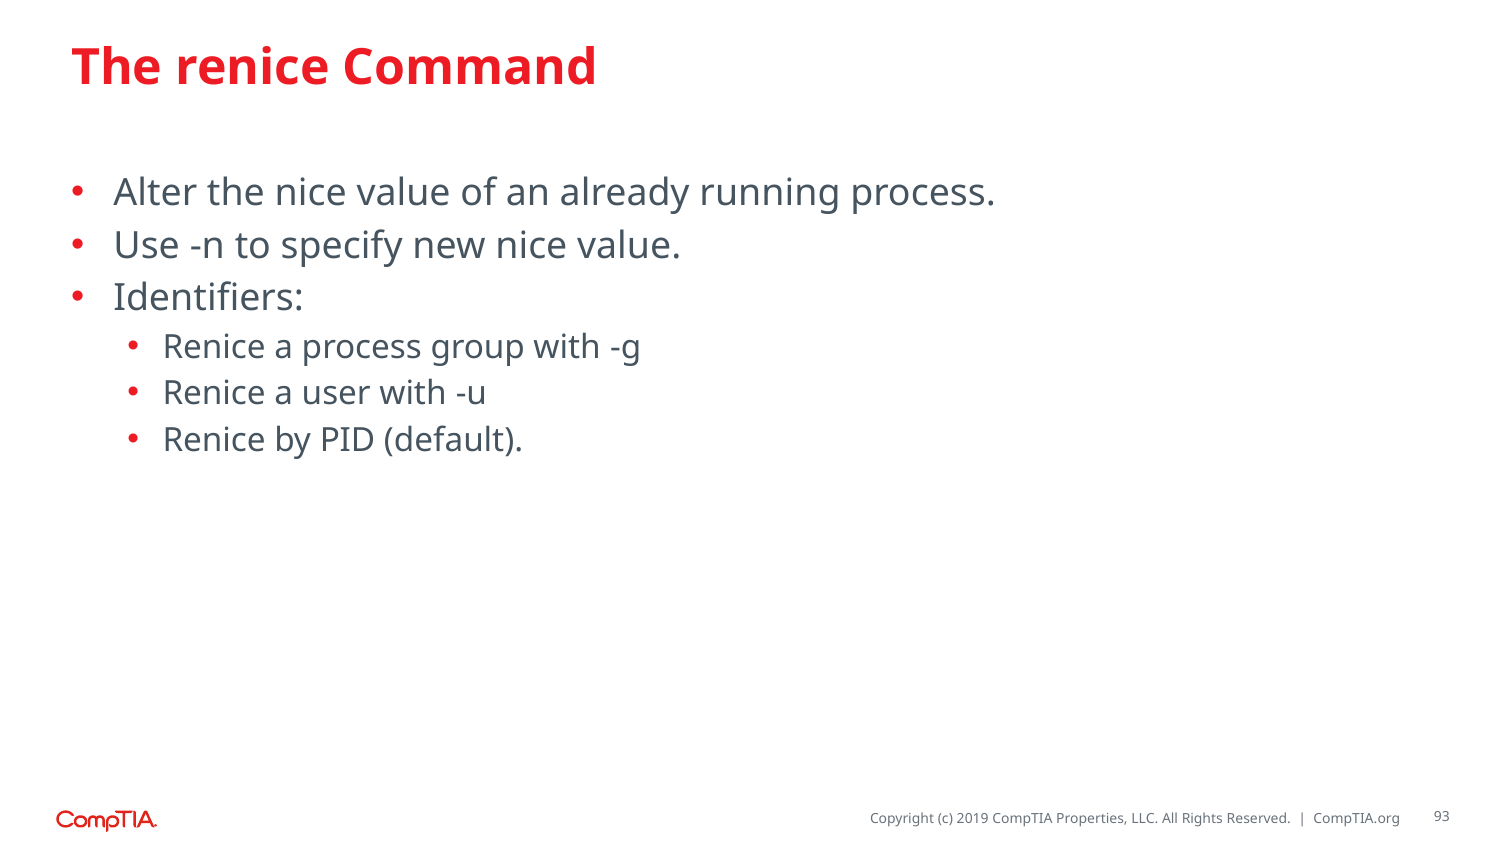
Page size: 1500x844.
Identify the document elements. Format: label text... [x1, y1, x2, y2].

title The renice Command [56, 12, 1444, 117]
slide_number 93 [1407, 800, 1450, 835]
list Alter the nice value of an already running process. Use -n to specify new nice value. Identifiers: Renice a process group with -g Renice a user with -u Renice by PID (default). [56, 160, 1444, 746]
